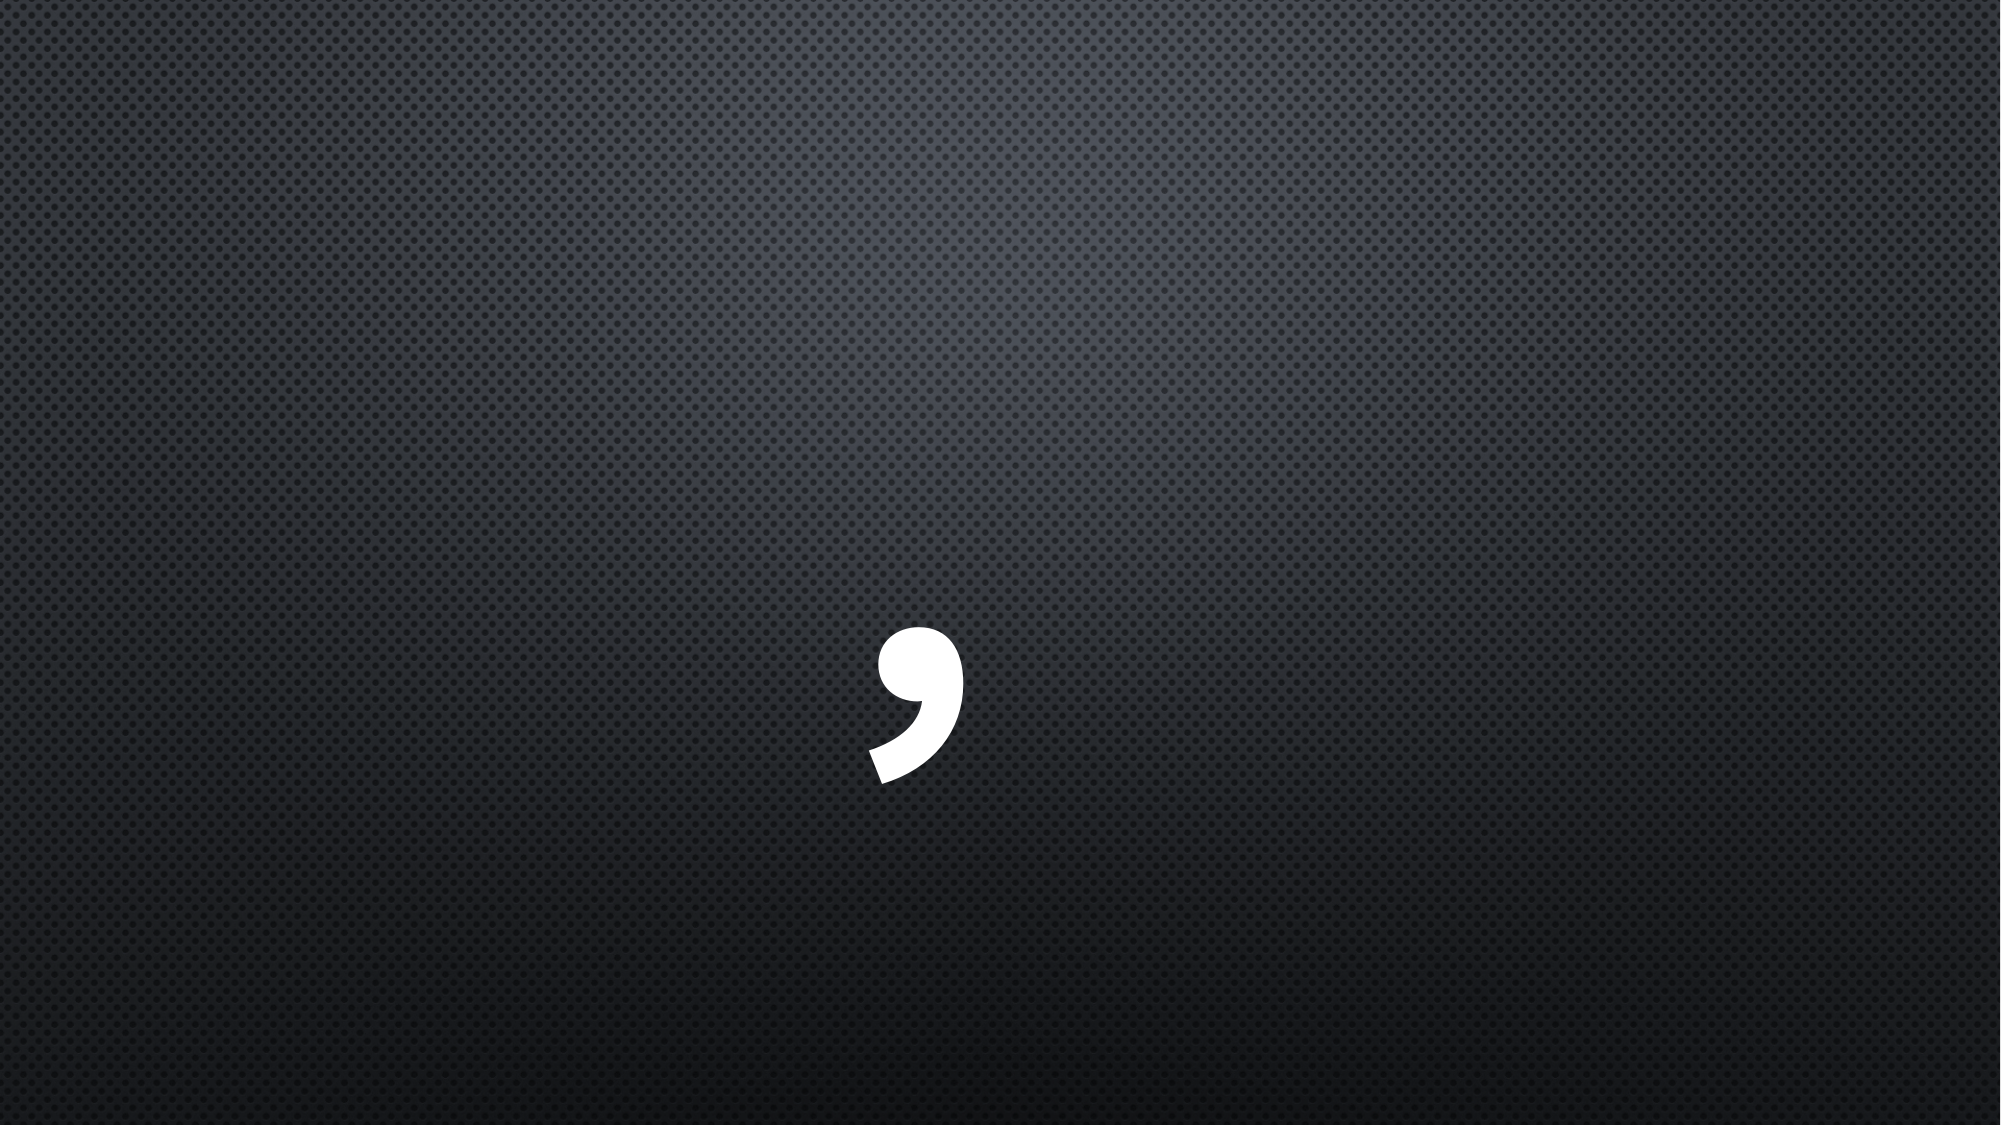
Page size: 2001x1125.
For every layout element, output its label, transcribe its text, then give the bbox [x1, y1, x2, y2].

list ， [0, 306, 1938, 819]
